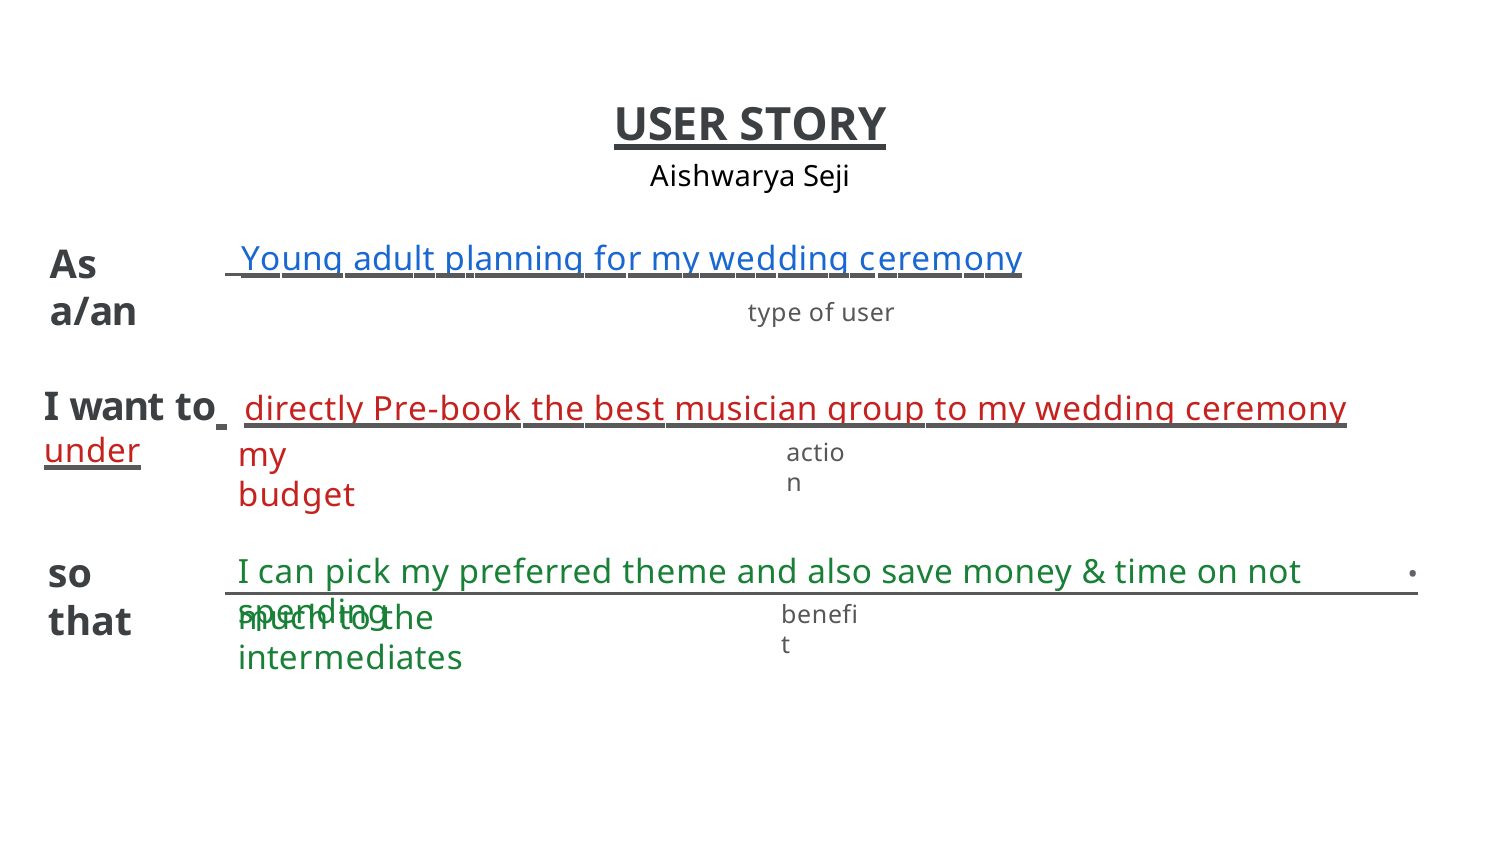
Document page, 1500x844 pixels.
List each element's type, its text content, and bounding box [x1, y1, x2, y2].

text_box . [1404, 524, 1421, 587]
text_box Young adult planning for my wedding ceremony type of user [222, 235, 1420, 327]
title USER STORY Aishwarya Seji [611, 80, 889, 235]
text_box I can pick my preferred theme and also save money & time on not spending [235, 547, 1366, 630]
text_box action [784, 434, 859, 497]
text_box As a/an [47, 236, 189, 334]
text_box so that [45, 546, 183, 644]
text_box benefit [778, 630, 864, 659]
text_box much to the intermediates [235, 593, 637, 676]
text_box my budget [235, 431, 403, 514]
text_box I want to directly Pre-book the best musician group to my wedding ceremony under [41, 379, 1420, 469]
